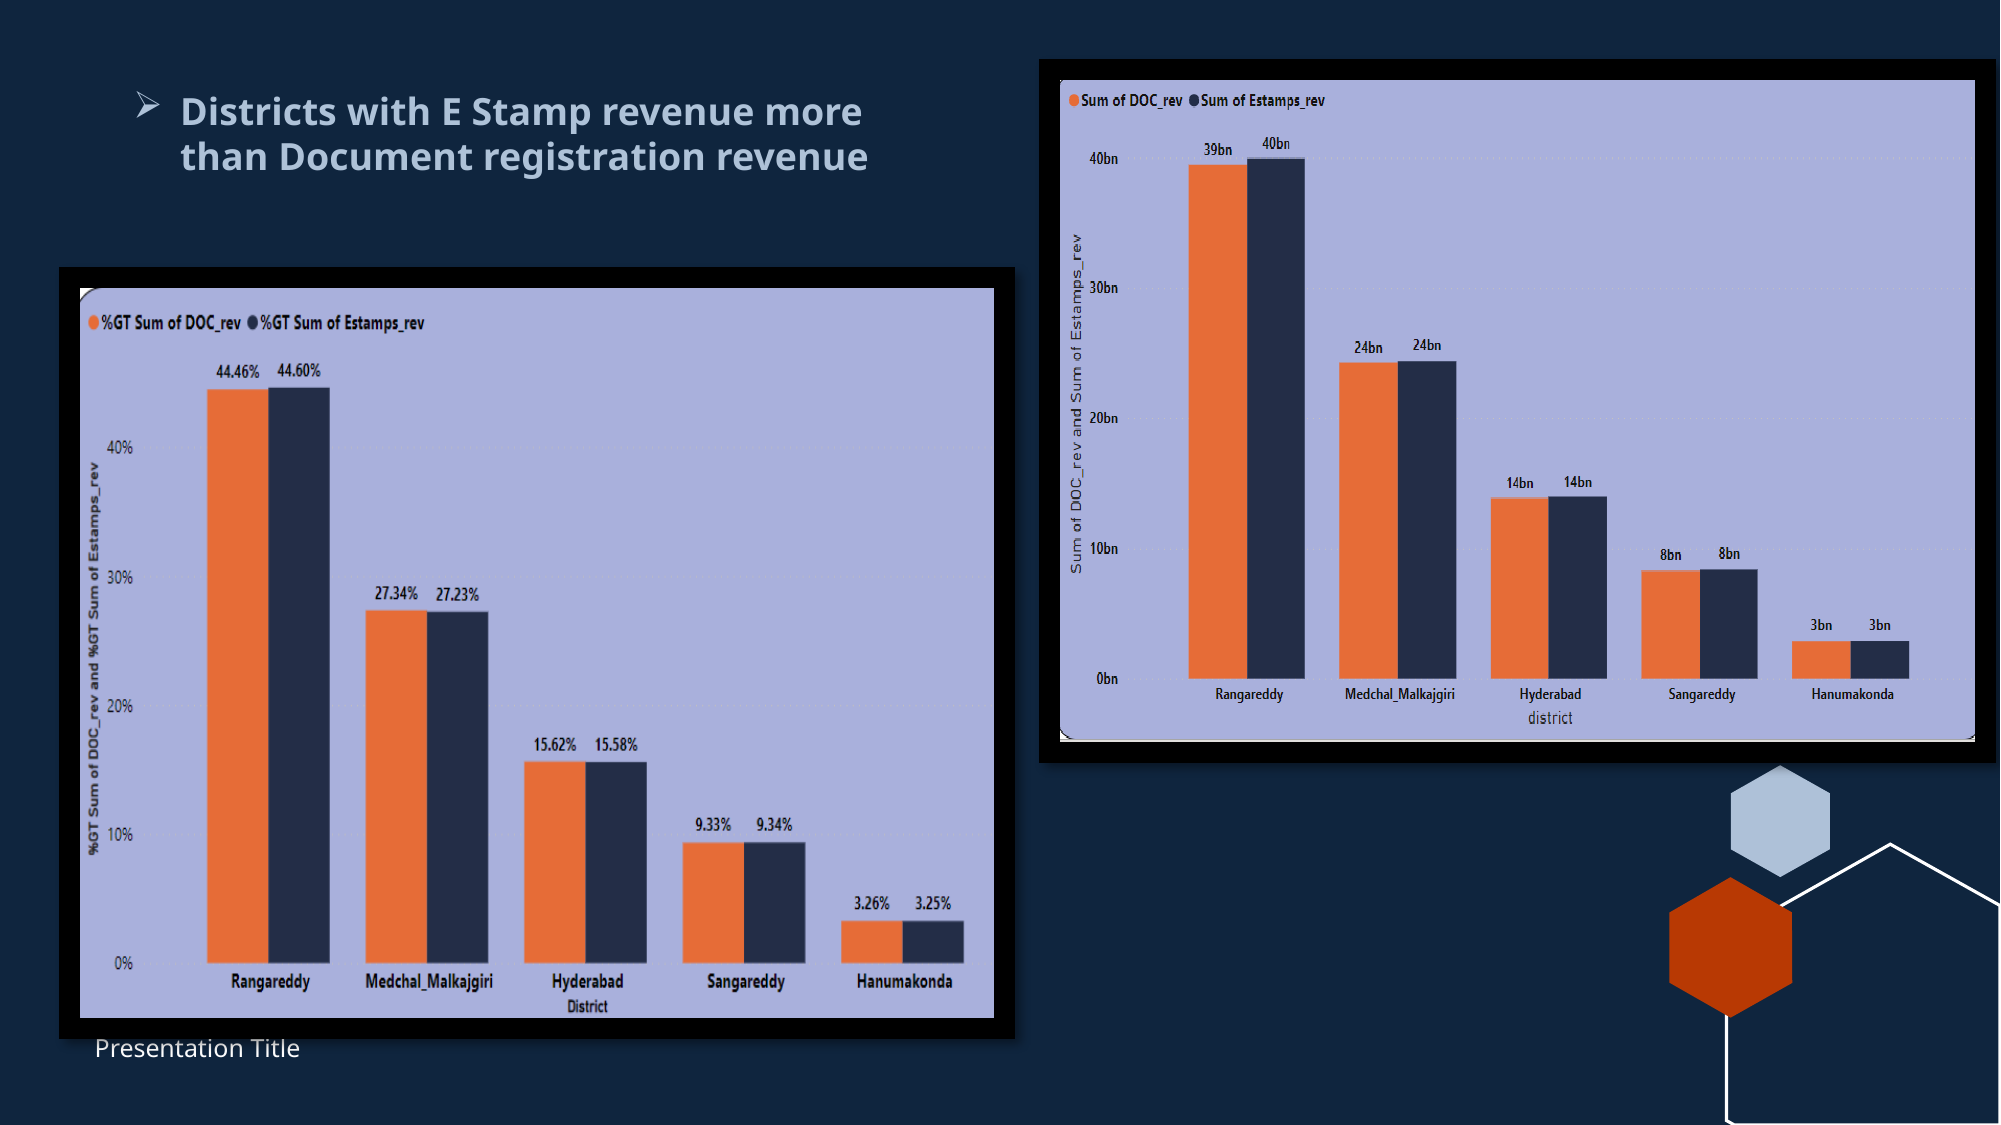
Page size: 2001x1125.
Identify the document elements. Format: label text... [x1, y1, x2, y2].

picture [1060, 80, 1975, 742]
footer Presentation Title [79, 1051, 755, 1080]
text_box Districts with E Stamp revenue more than Document registration revenue [118, 80, 892, 185]
picture [79, 288, 995, 1018]
